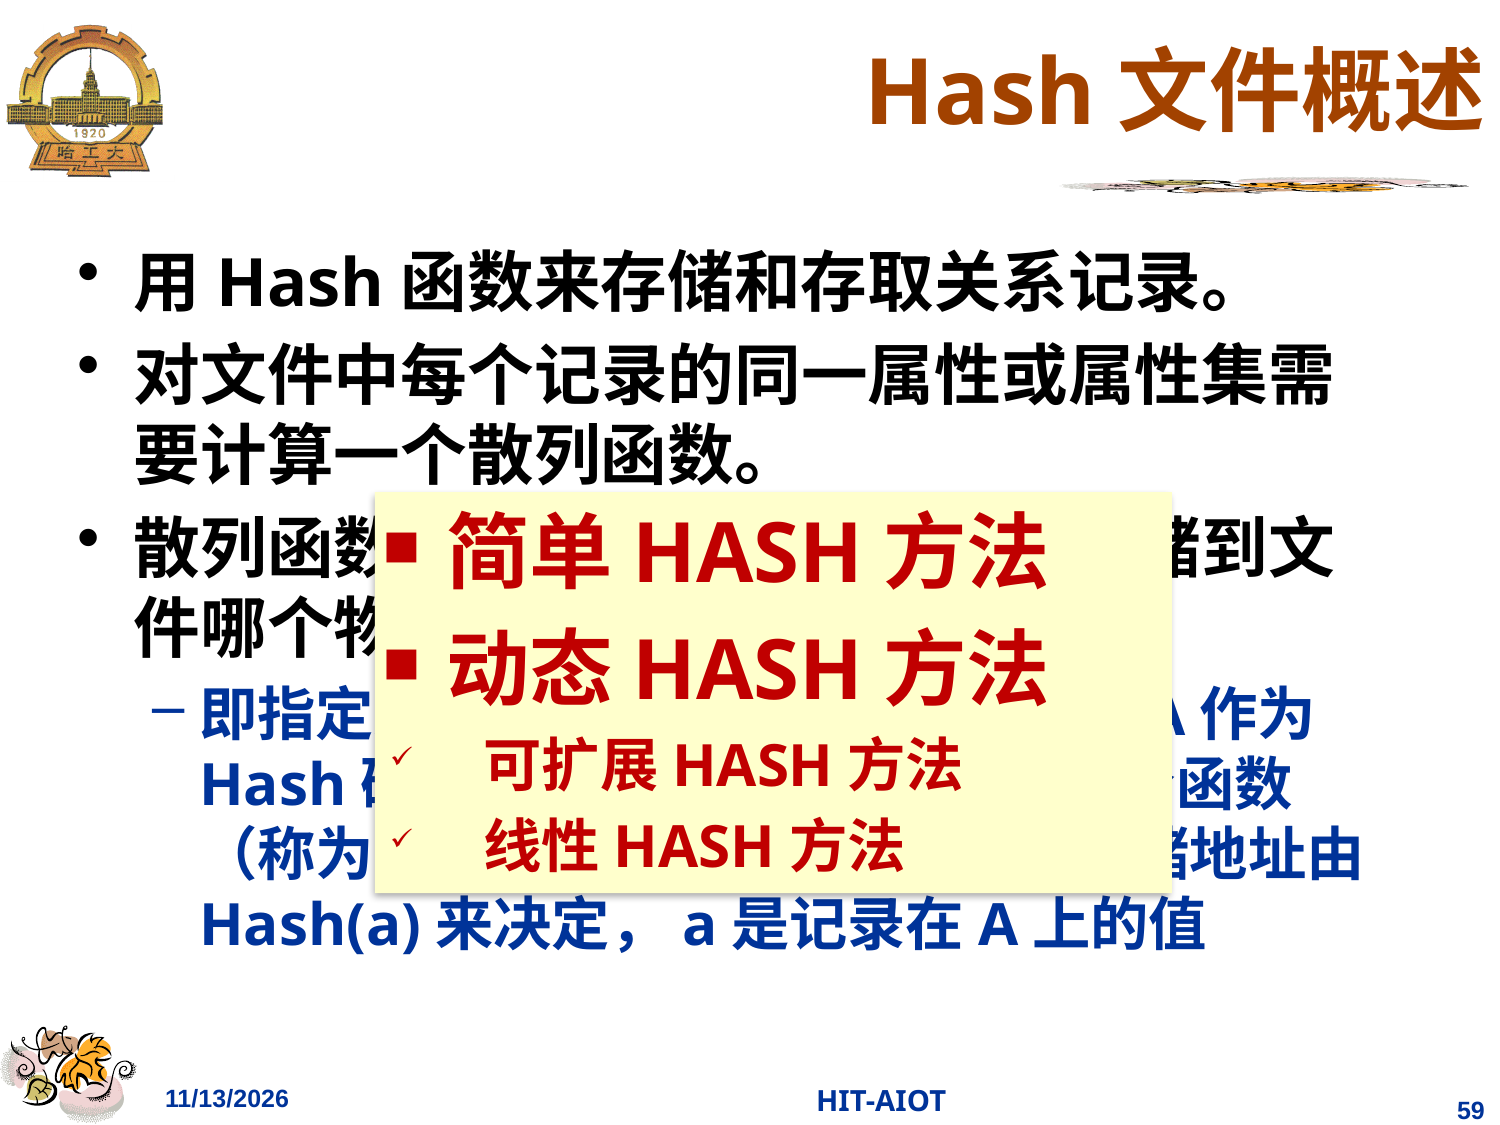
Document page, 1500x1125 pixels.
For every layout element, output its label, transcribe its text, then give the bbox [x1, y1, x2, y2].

title Hash文件概述 [162, 0, 1500, 176]
footer HIT-AIOT [524, 1074, 1238, 1125]
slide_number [149, 1074, 413, 1125]
text_box 简单HASH方法 动态HASH方法 可扩展HASH方法 线性HASH方法 [374, 492, 1172, 894]
list 用Hash函数来存储和存取关系记录。 对文件中每个记录的同一属性或属性集需要计算一个散列函数。 散列函数的结果确定了记录应该存储到文件哪个物理块中。 即指定某个关系上的一个（组）属性A作为Hash码，然后对该Hash码定义一个函数（称为Hash函数），关系记录的存储地址由Hash(a)来决定，a是记录在A上的值 [62, 231, 1413, 975]
picture [0, 24, 175, 182]
slide_number 59 [1437, 1087, 1500, 1125]
